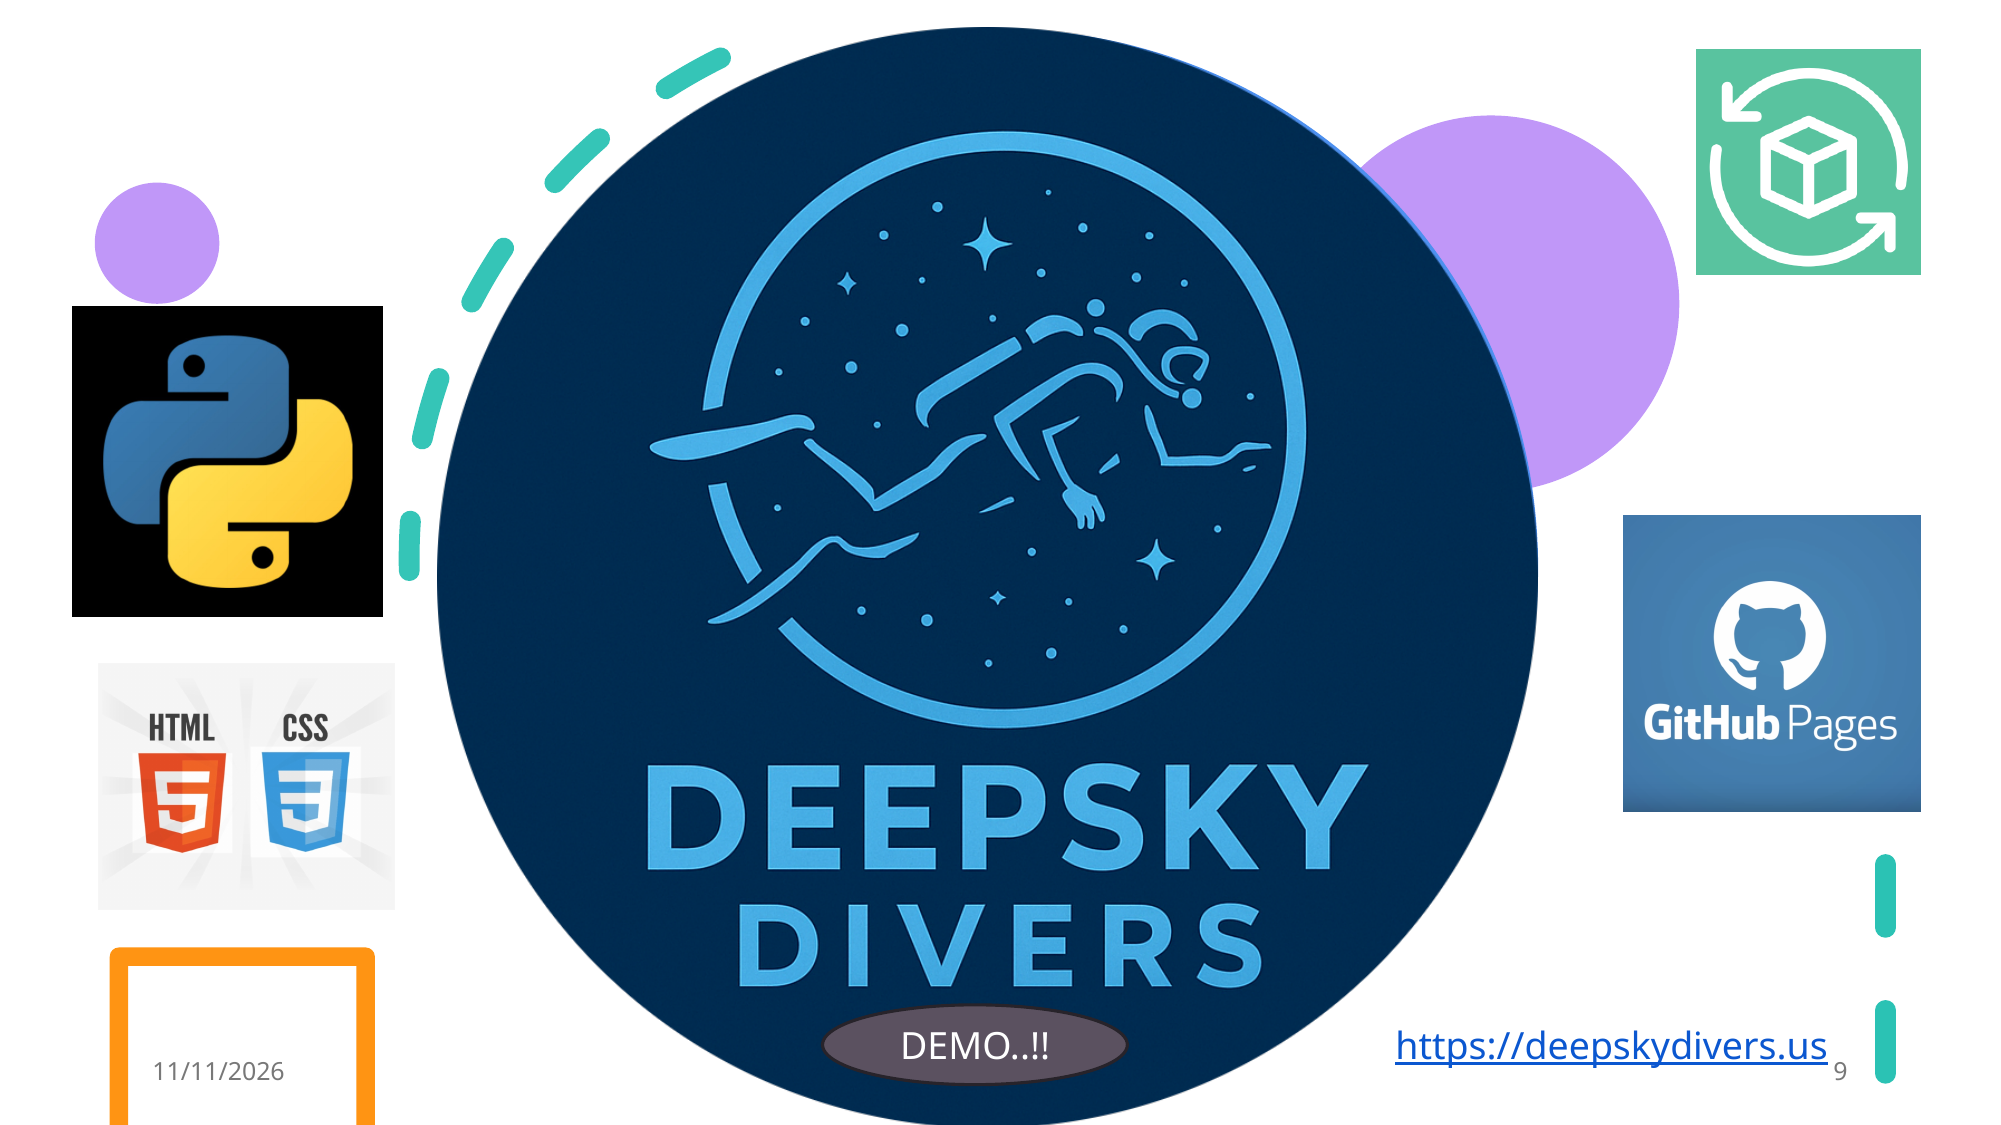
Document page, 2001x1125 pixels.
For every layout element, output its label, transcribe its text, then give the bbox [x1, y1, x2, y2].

picture [72, 306, 383, 617]
picture [1695, 49, 1921, 275]
text_box https://deepskydivers.us [1539, 1014, 2000, 1075]
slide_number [137, 1042, 436, 1103]
picture [436, 26, 1539, 1125]
picture [97, 662, 396, 910]
slide_number 9 [1539, 1042, 1863, 1103]
picture [1623, 514, 1921, 813]
